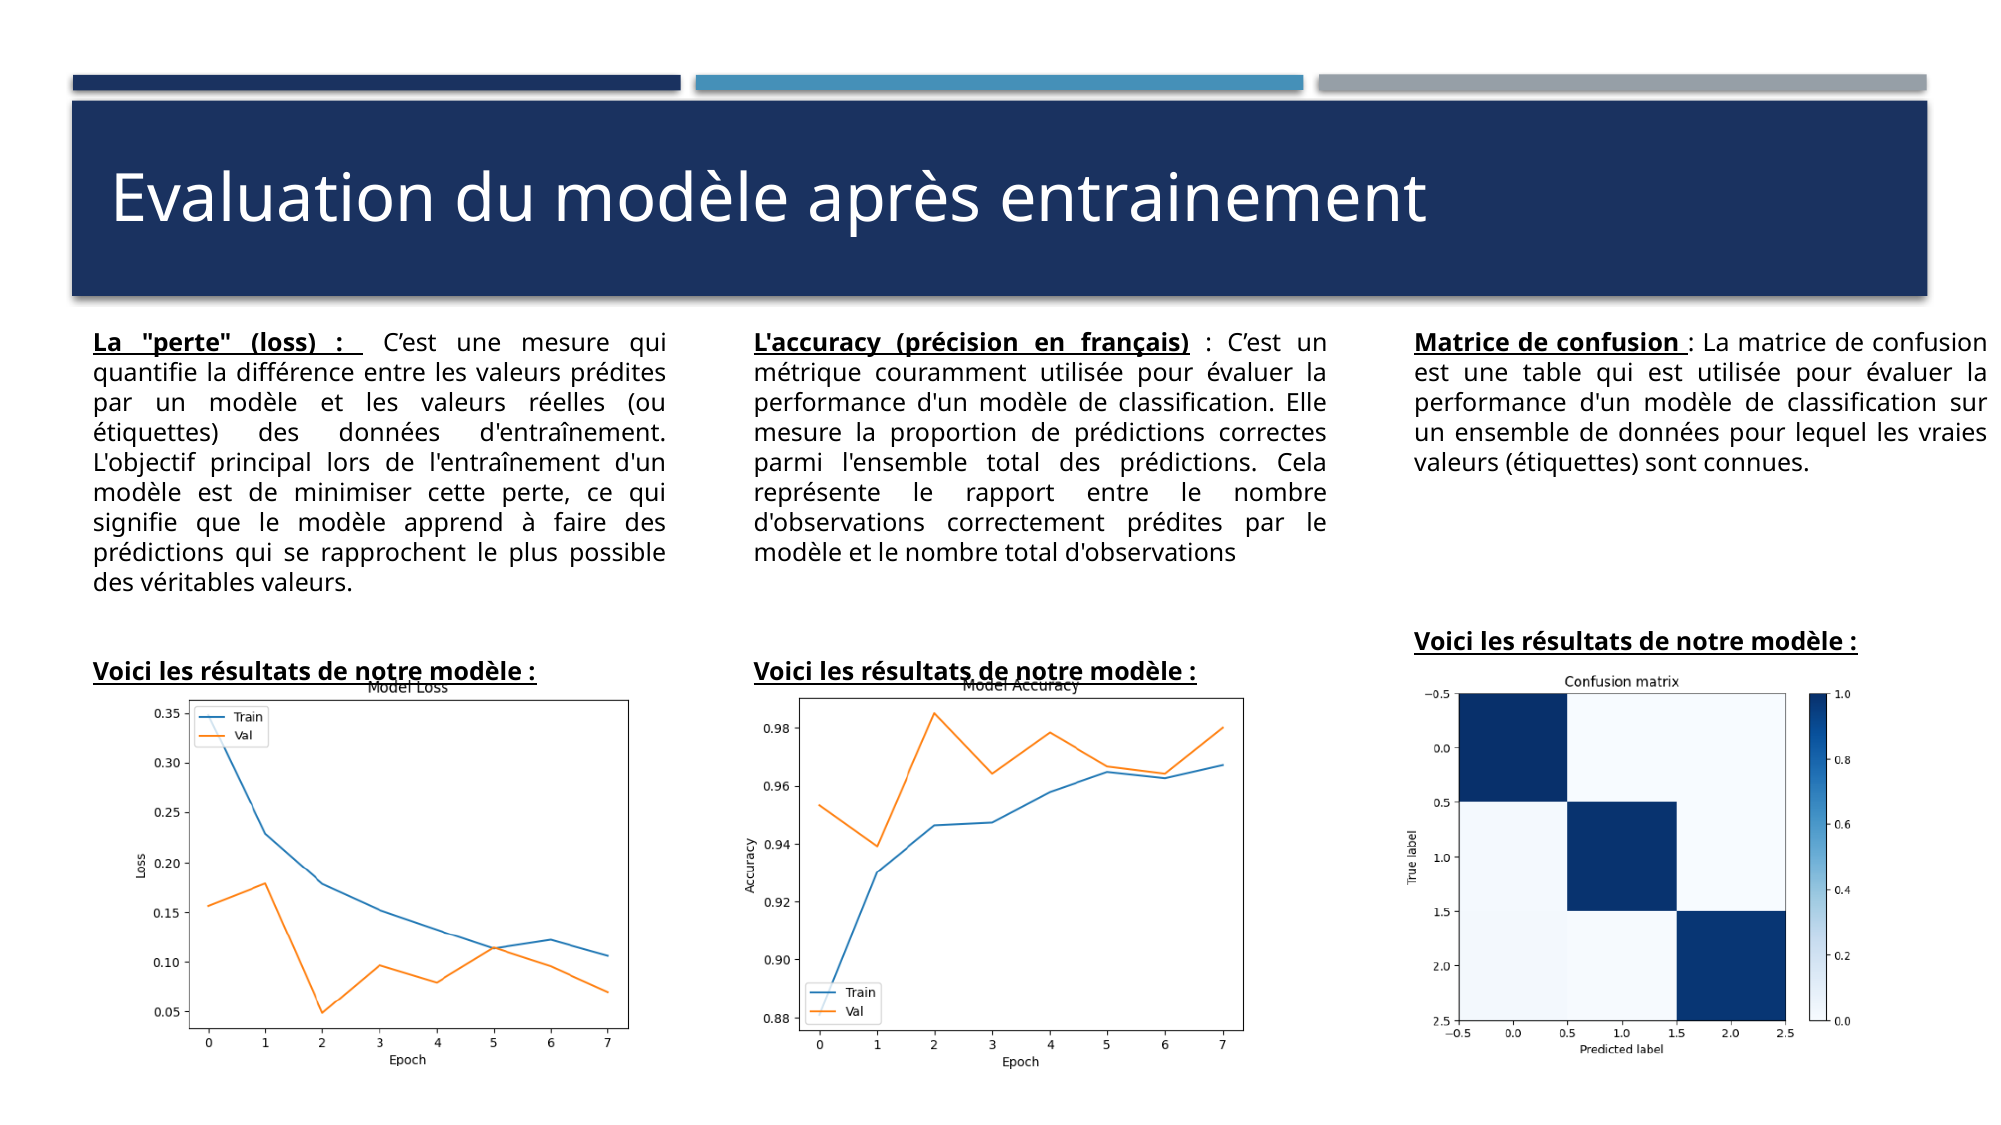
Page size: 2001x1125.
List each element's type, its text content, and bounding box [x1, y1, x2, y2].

text_box L'accuracy (précision en français) : C’est un métrique couramment utilisée pour évaluer la performance d'un modèle de classification. Elle mesure la proportion de prédictions correctes parmi l'ensemble total des prédictions. Cela représente le rapport entre le nombre d'observations correctement prédites par le modèle et le nombre total d'observations Voici les résultats de notre modèle : [738, 319, 1343, 694]
picture [1398, 666, 1858, 1061]
text_box Evaluation du modèle après entrainement [95, 147, 1792, 242]
picture [125, 671, 635, 1066]
picture [738, 671, 1247, 1072]
text_box Matrice de confusion : La matrice de confusion est une table qui est utilisée pour évaluer la performance d'un modèle de classification sur un ensemble de données pour lequel les vraies valeurs (étiquettes) sont connues. Voici les résultats de notre modèle : [1399, 319, 2000, 664]
text_box La "perte" (loss) : C’est une mesure qui quantifie la différence entre les valeurs prédites par un modèle et les valeurs réelles (ou étiquettes) des données d'entraînement. L'objectif principal lors de l'entraînement d'un modèle est de minimiser cette perte, ce qui signifie que le modèle apprend à faire des prédictions qui se rapprochent le plus possible des véritables valeurs. Voici les résultats de notre modèle : [78, 319, 682, 694]
